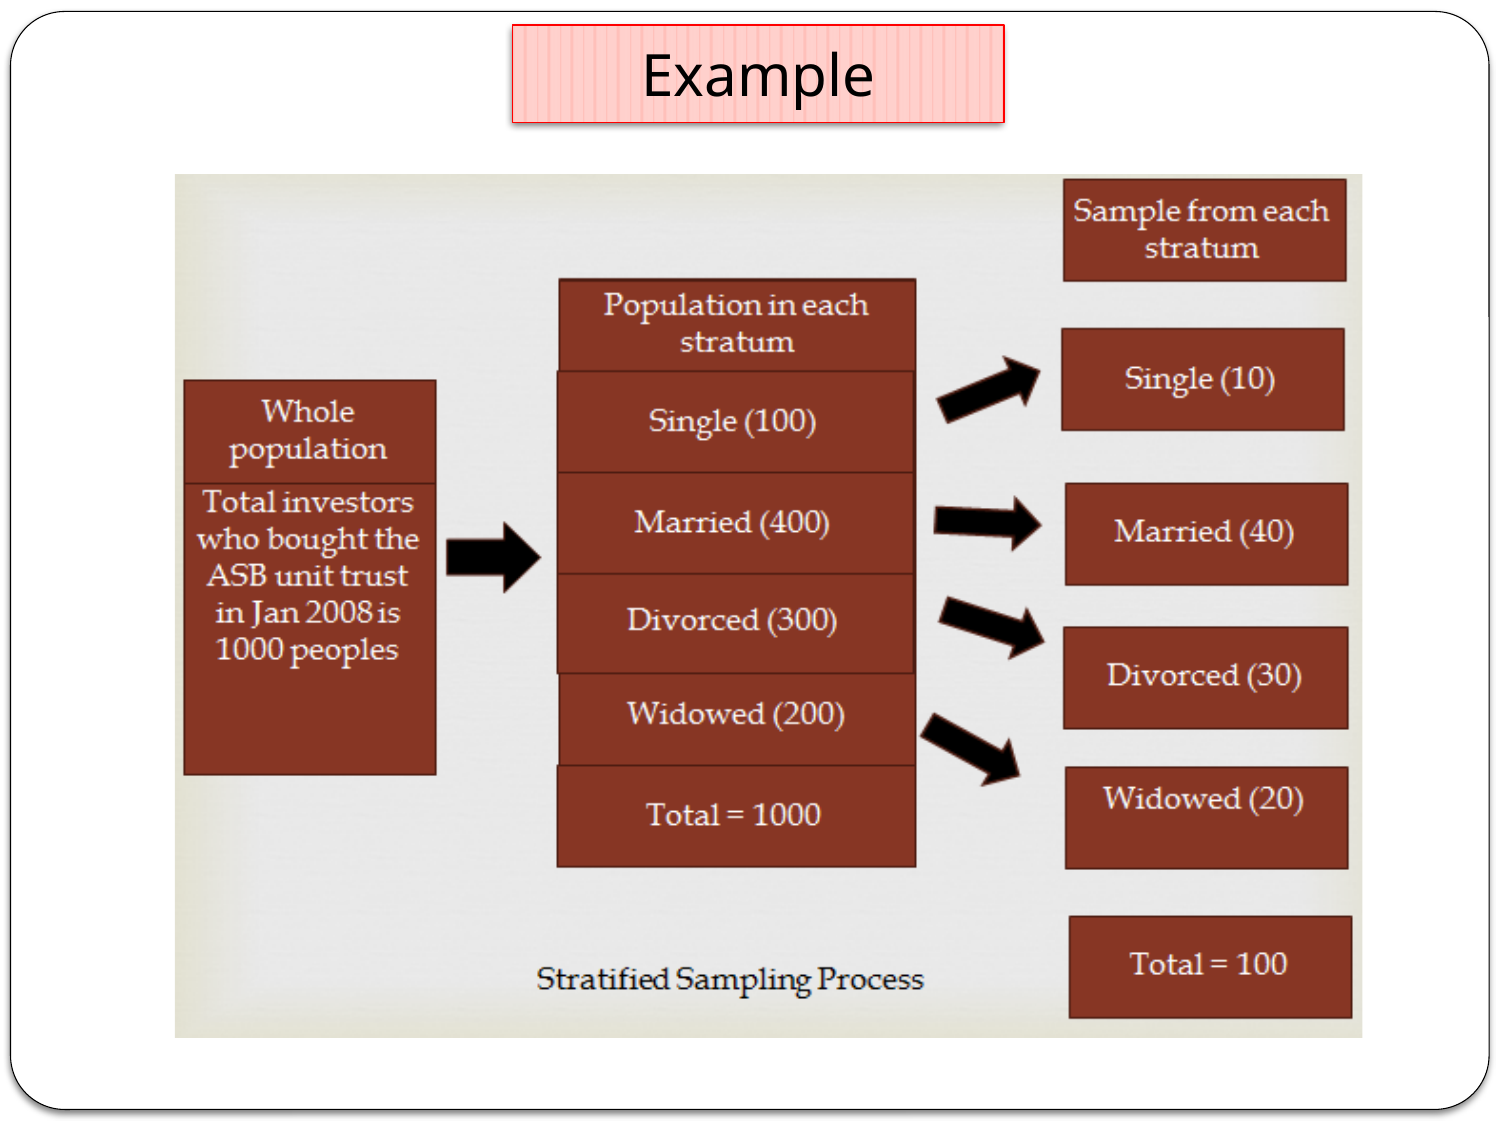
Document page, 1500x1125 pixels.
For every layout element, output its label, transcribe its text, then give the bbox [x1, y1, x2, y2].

text_box Example [512, 24, 1005, 123]
picture [174, 174, 1363, 1038]
